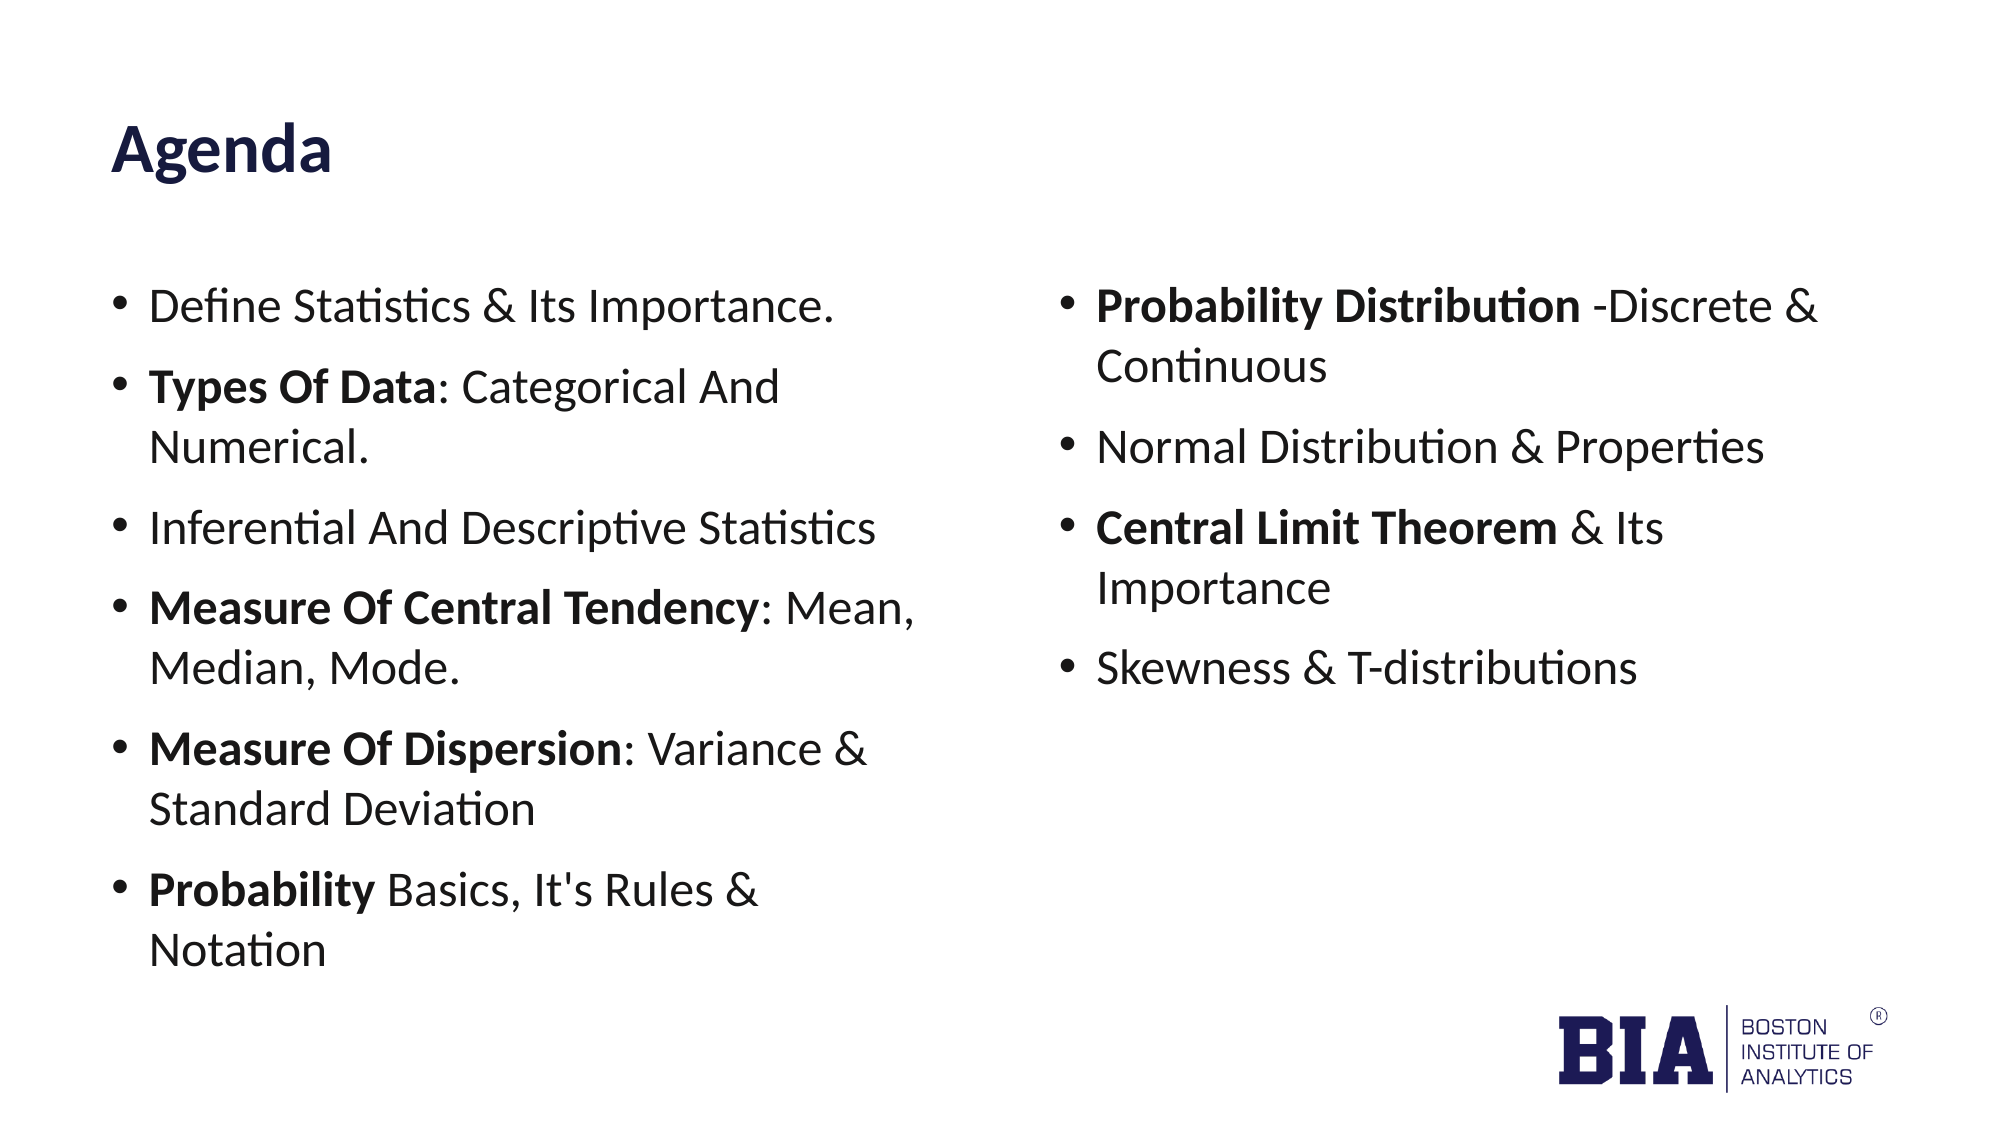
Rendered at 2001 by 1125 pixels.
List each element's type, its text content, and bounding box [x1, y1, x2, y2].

title Agenda [111, 99, 1889, 200]
list Define Statistics & Its Importance. Types Of Data: Categorical And Numerical. Inferential And Descriptive Statistics Measure Of Central Tendency: Mean, Median, Mode. Measure Of Dispersion: Variance & Standard Deviation Probability Basics, It's Rules & Notation Probability Distribution -Discrete & Continuous Normal Distribution & Properties Central Limit Theorem & Its Importance Skewness & T-distributions [111, 272, 1889, 992]
picture [1557, 1003, 1889, 1094]
